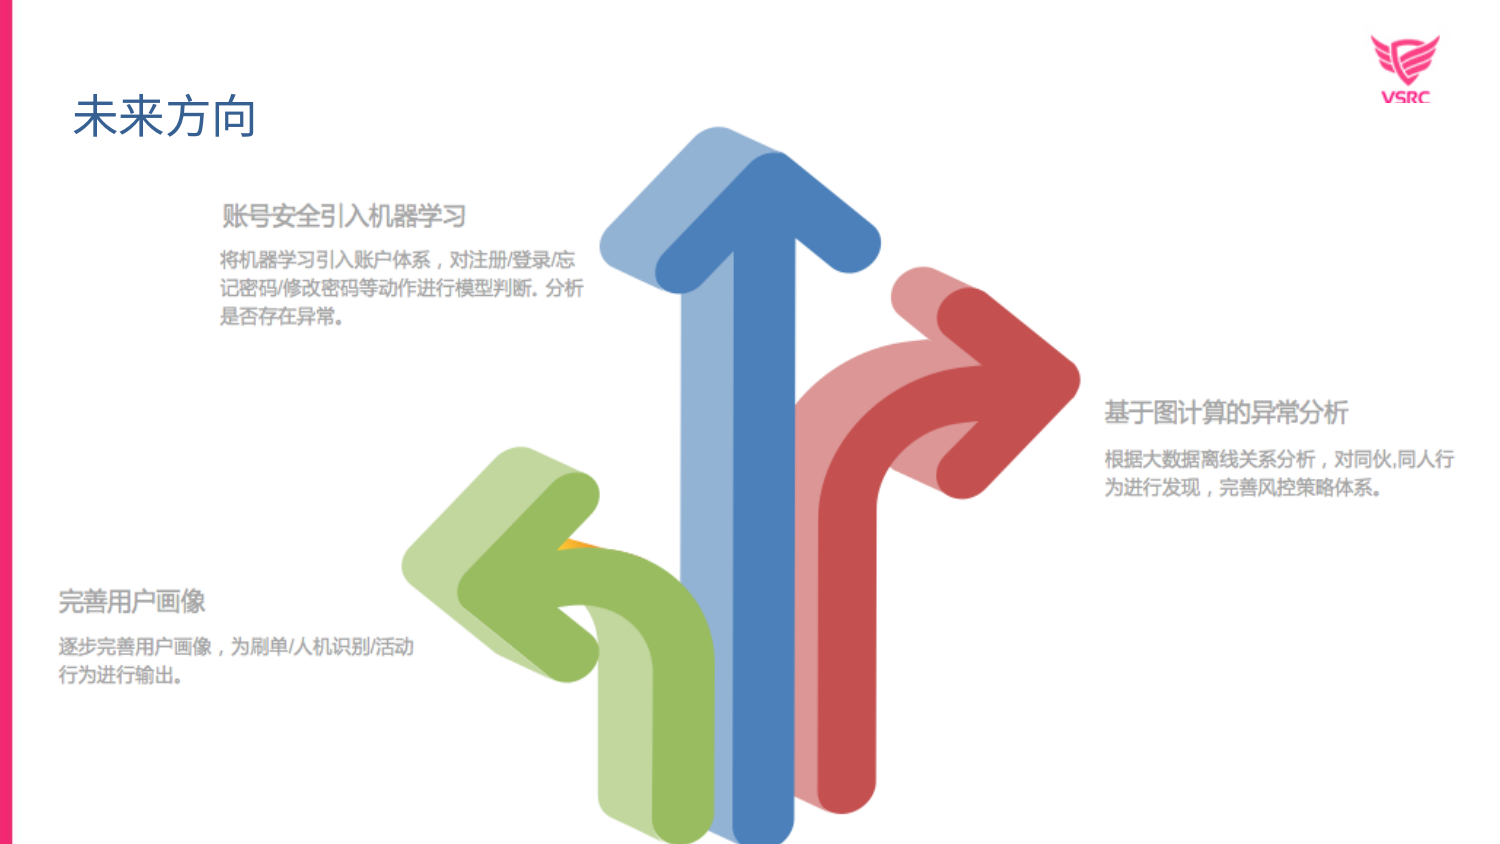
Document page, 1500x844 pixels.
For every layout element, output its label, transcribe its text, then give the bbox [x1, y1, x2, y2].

text_box 未来方向 [57, 79, 1097, 102]
picture [0, 0, 1500, 844]
